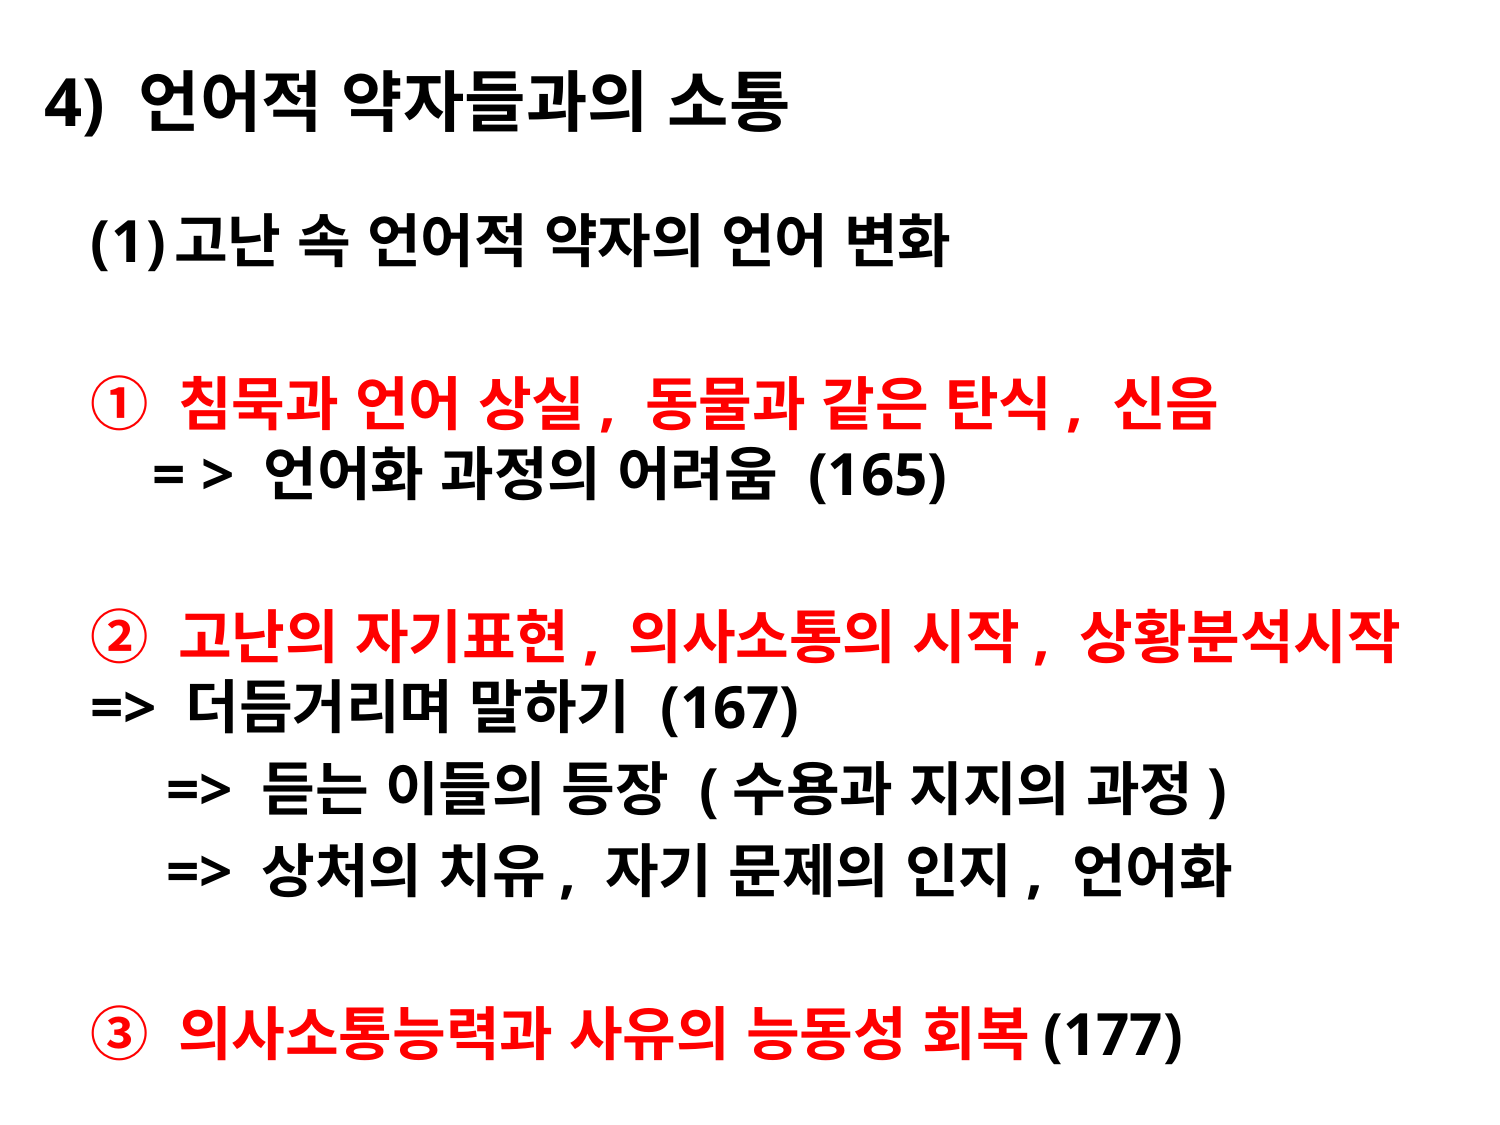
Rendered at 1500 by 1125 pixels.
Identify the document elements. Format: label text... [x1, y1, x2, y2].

list 고난 속 언어적 약자의 언어 변화 ① 침묵과 언어 상실, 동물과 같은 탄식, 신음 = > 언어화 과정의 어려움 (165) ② 고난의 자기표현, 의사소통의 시작, 상황분석시작 => 더듬거리며 말하기 (167) => 듣는 이들의 등장 (수용과 지지의 과정) => 상처의 치유, 자기 문제의 인지, 언어화 ③ 의사소통능력과 사유의 능동성 회복(177) [75, 196, 1425, 1094]
title 4) 언어적 약자들과의 소통 [29, 5, 1489, 194]
